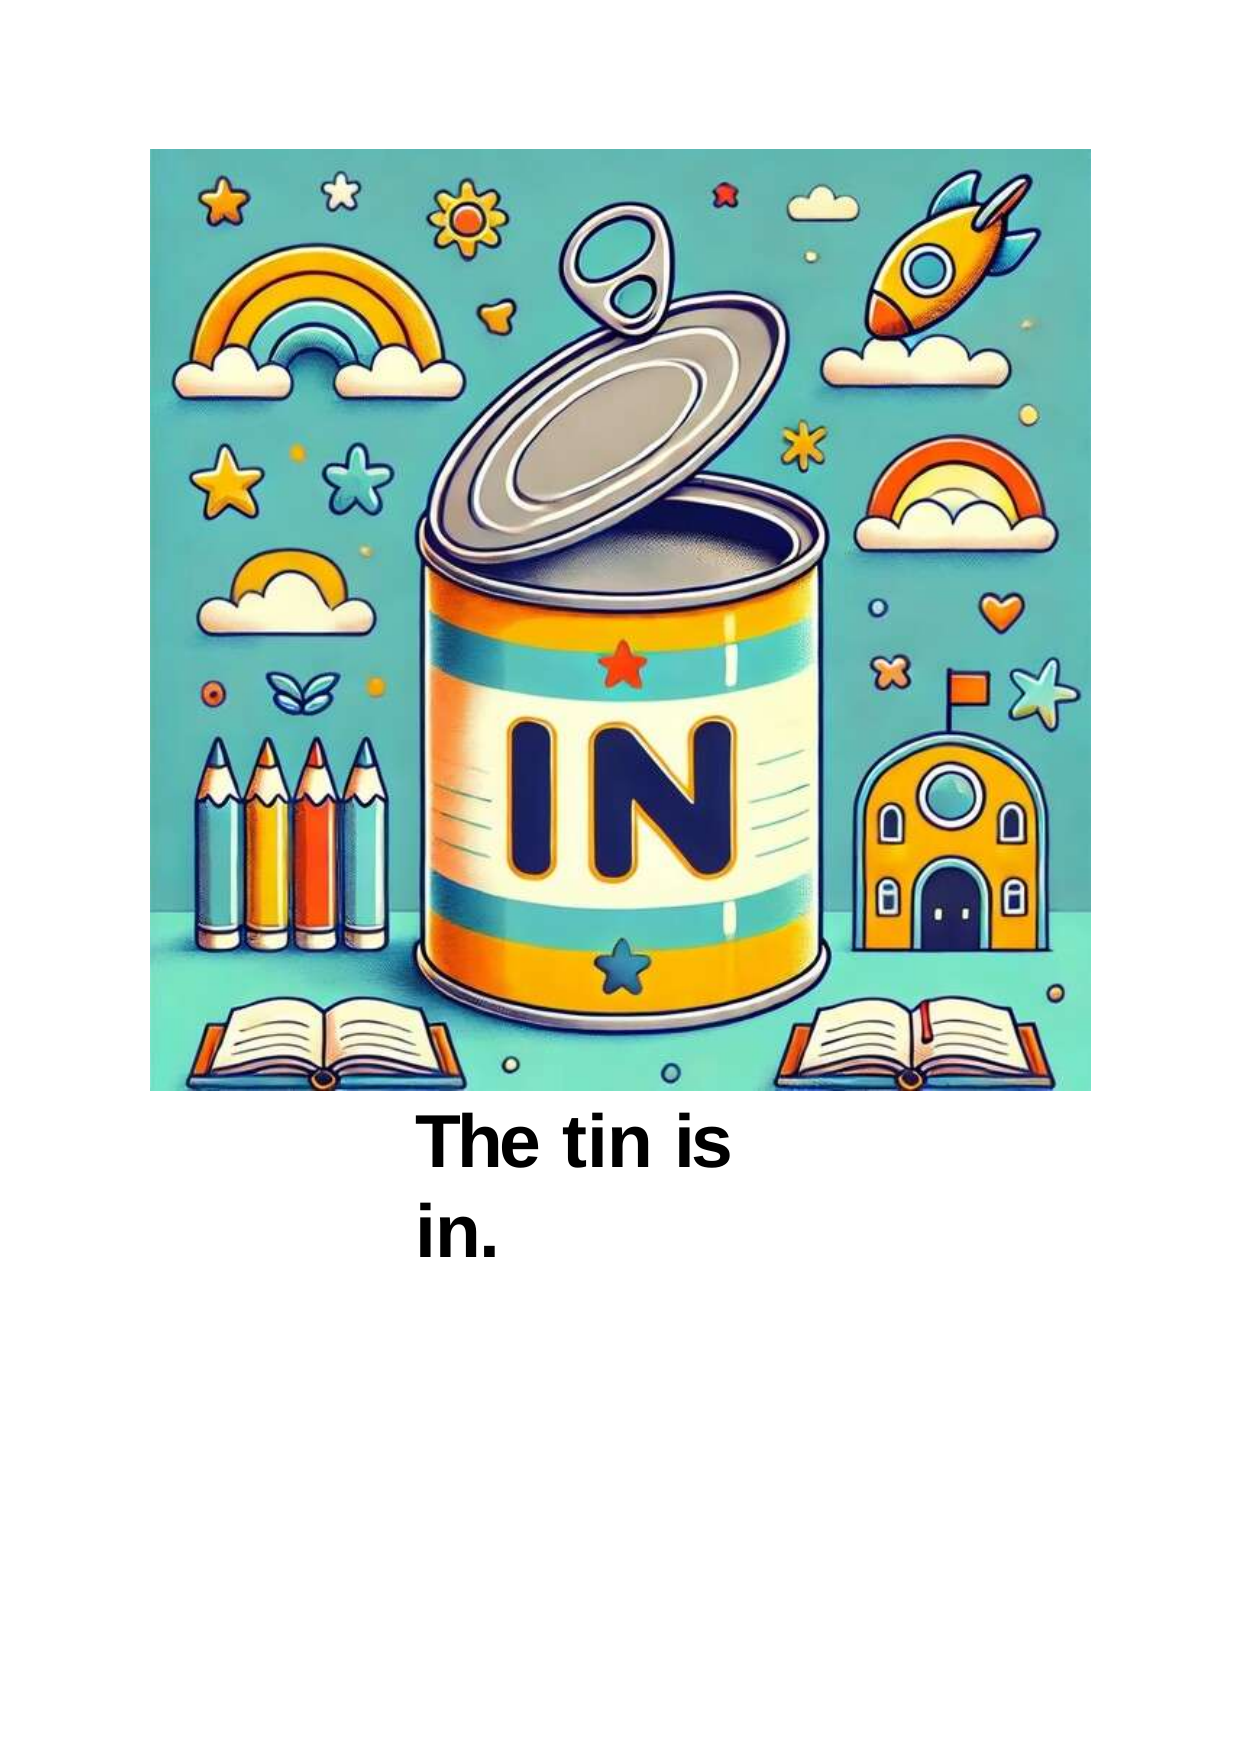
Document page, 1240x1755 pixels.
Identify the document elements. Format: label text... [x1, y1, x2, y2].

picture [149, 149, 1091, 1091]
text_box The tin is in. [413, 1099, 827, 1273]
